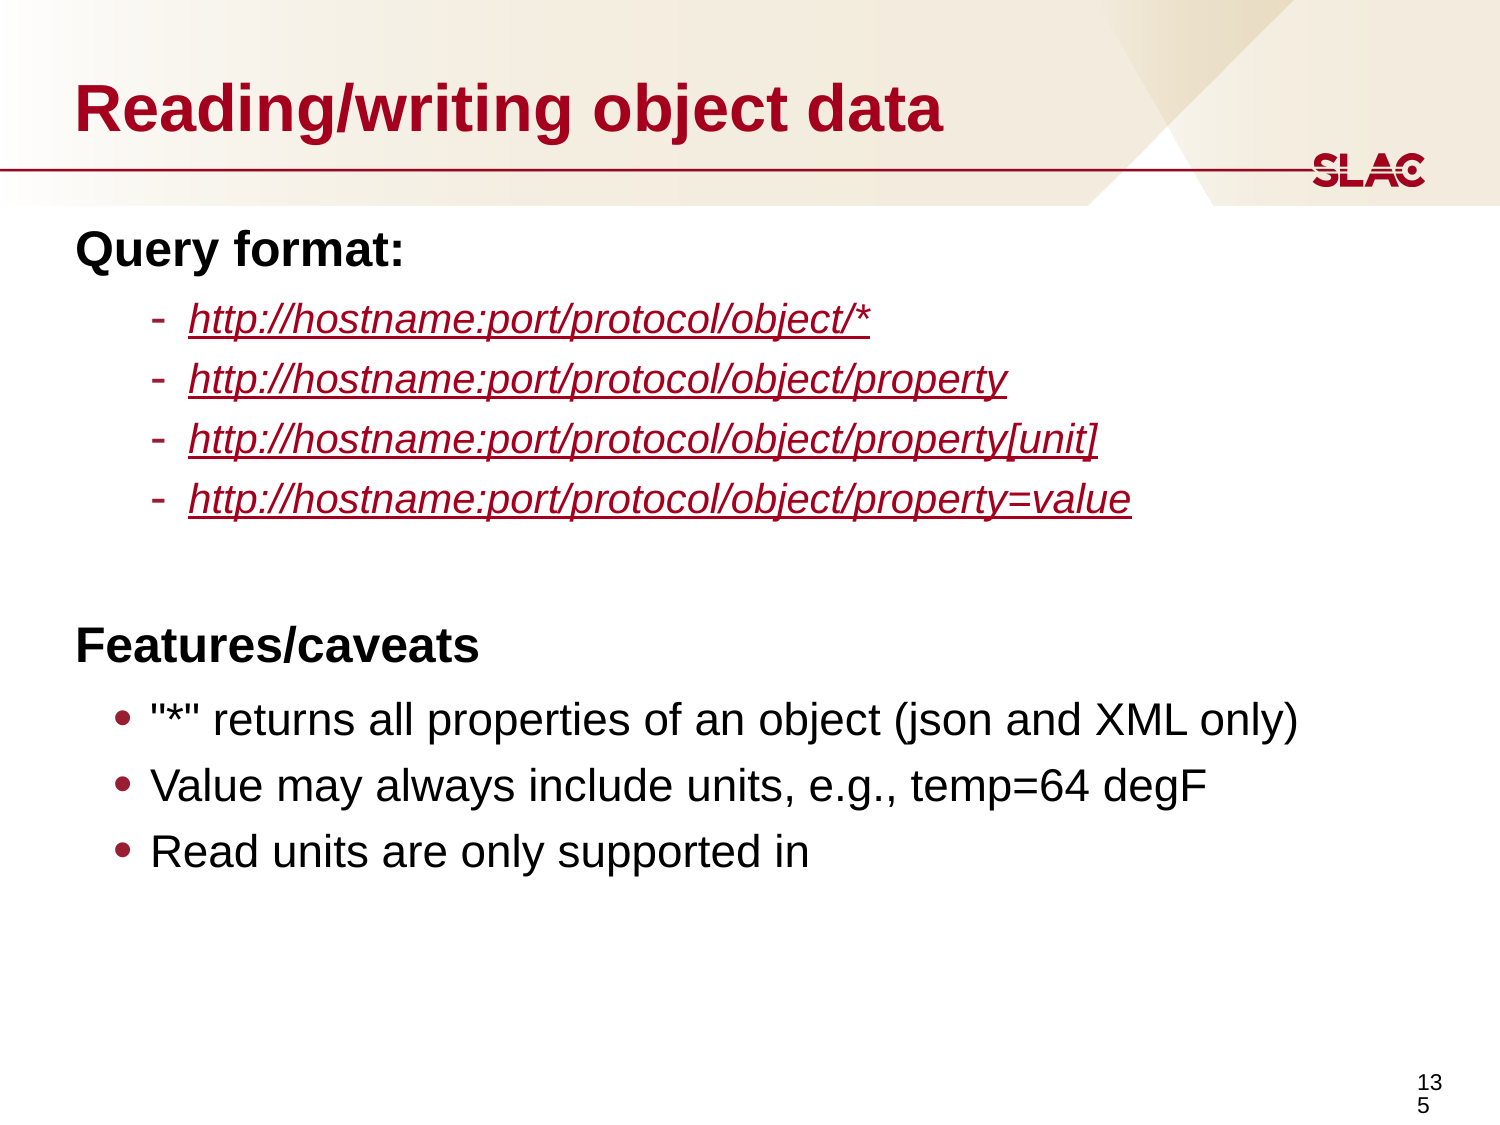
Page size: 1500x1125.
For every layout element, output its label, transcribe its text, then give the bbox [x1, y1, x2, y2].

title Reading/writing object data [74, 21, 1404, 145]
list Query format: http://hostname:port/protocol/object/* http://hostname:port/protocol/object/property http://hostname:port/protocol/object/property[unit] http://hostname:port/protocol/object/property=value Features/caveats "*" returns all properties of an object (json and XML only) Value may always include units, e.g., temp=64 degF Read units are only supported in [75, 203, 1406, 1035]
slide_number 135 [1405, 1036, 1458, 1125]
picture [0, 0, 1500, 206]
